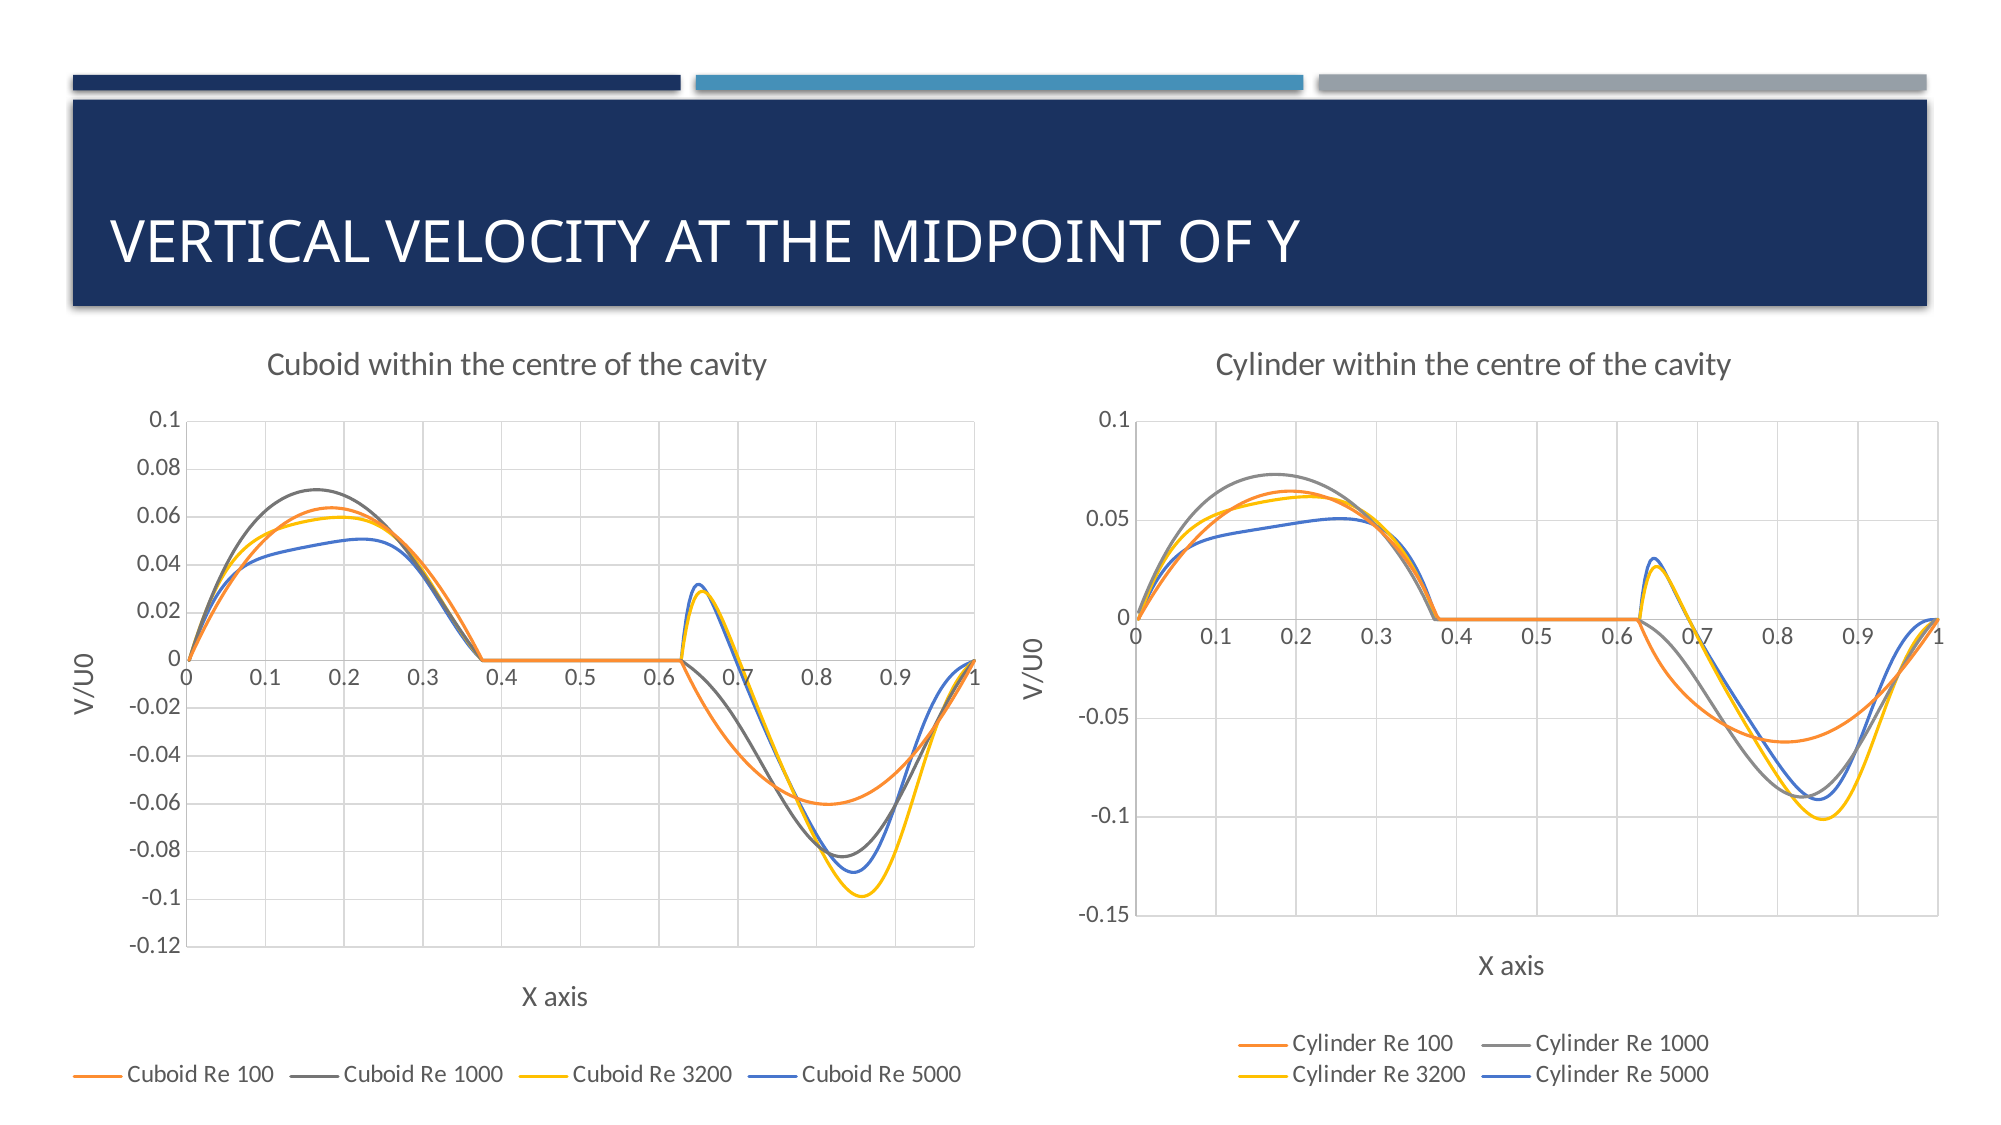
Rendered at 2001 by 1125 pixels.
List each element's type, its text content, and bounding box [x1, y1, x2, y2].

chart [35, 316, 1965, 1096]
title Vertical Velocity at the midpoint of y [95, 119, 1905, 282]
